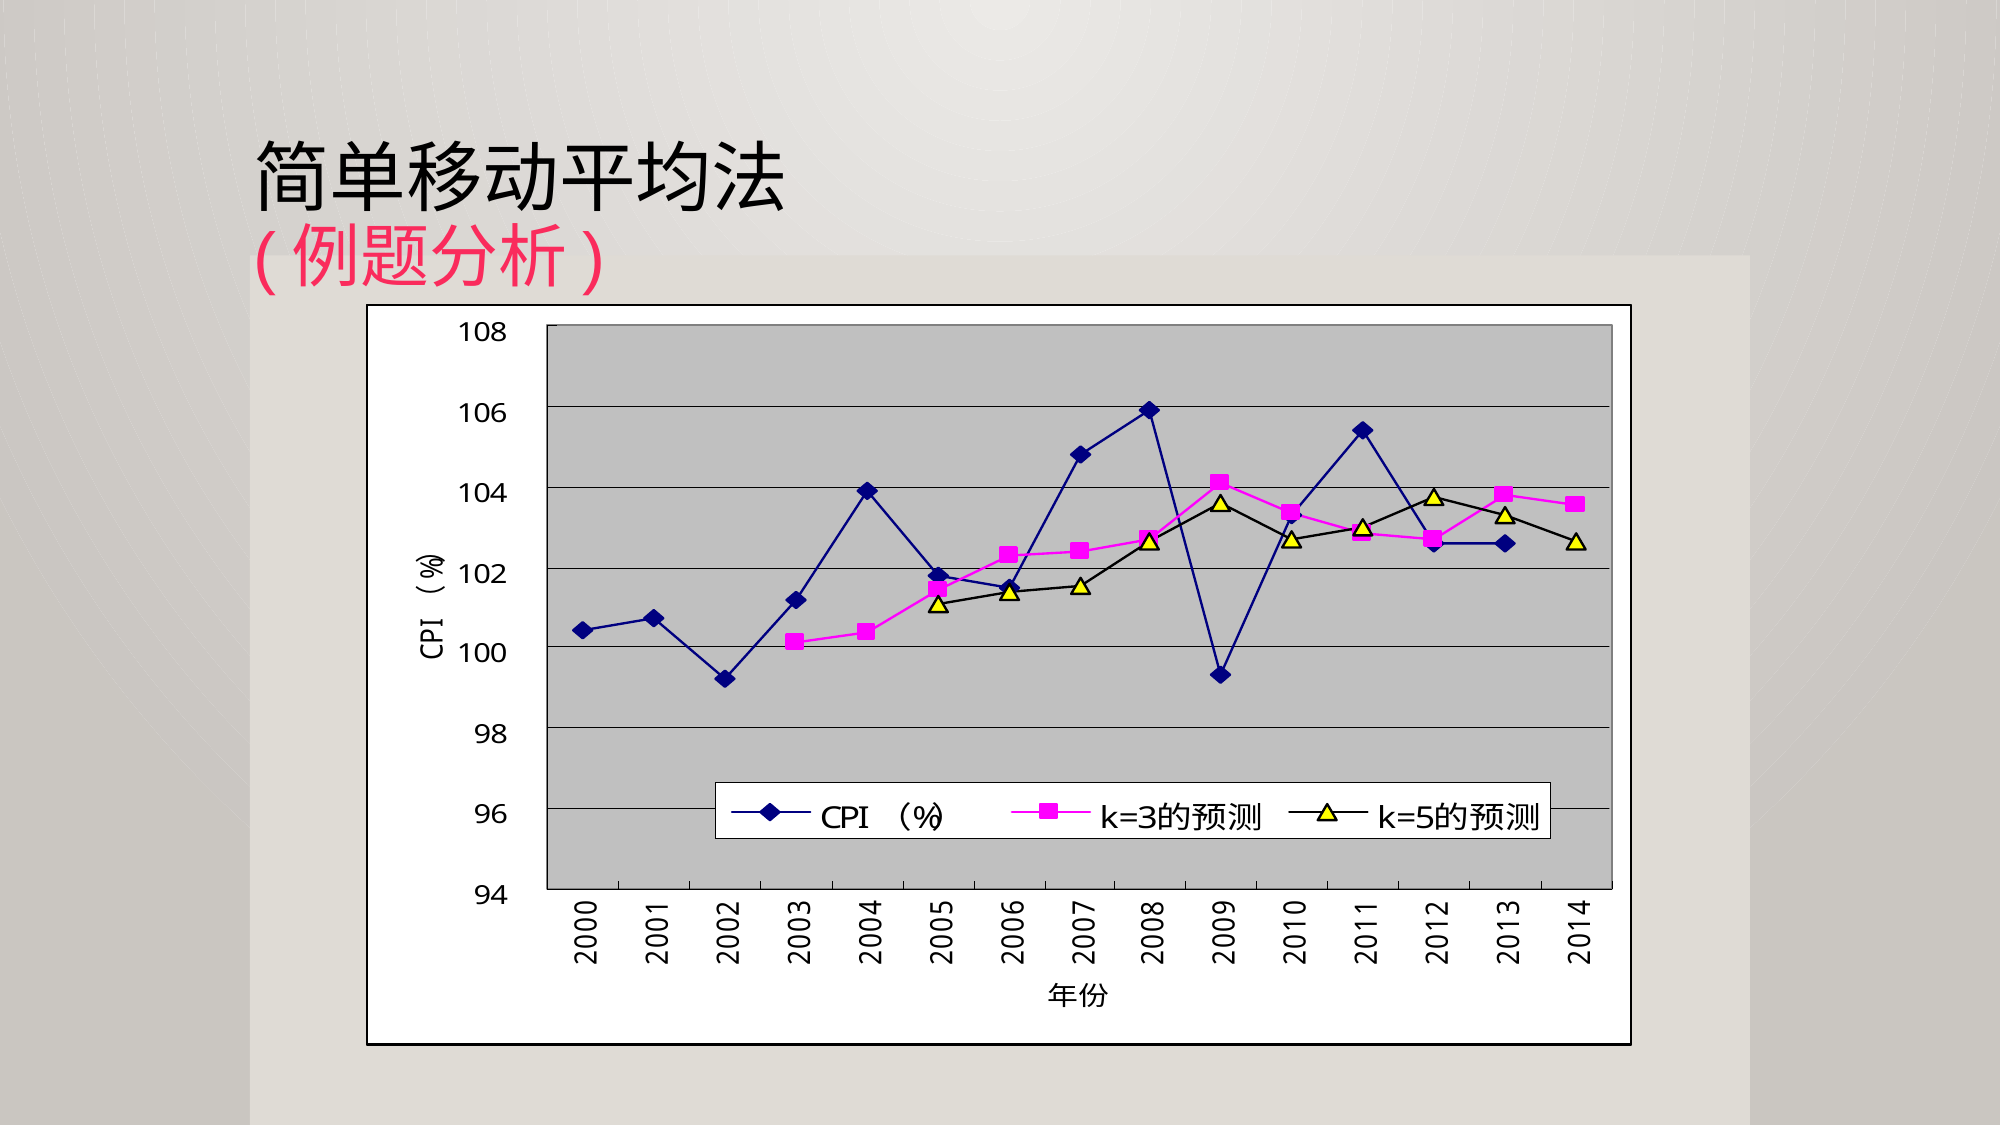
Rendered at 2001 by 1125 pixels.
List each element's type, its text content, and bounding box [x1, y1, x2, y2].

text_box [249, 305, 1750, 1125]
title 简单移动平均法 (例题分析) [238, 131, 1814, 305]
picture [349, 290, 1650, 1059]
